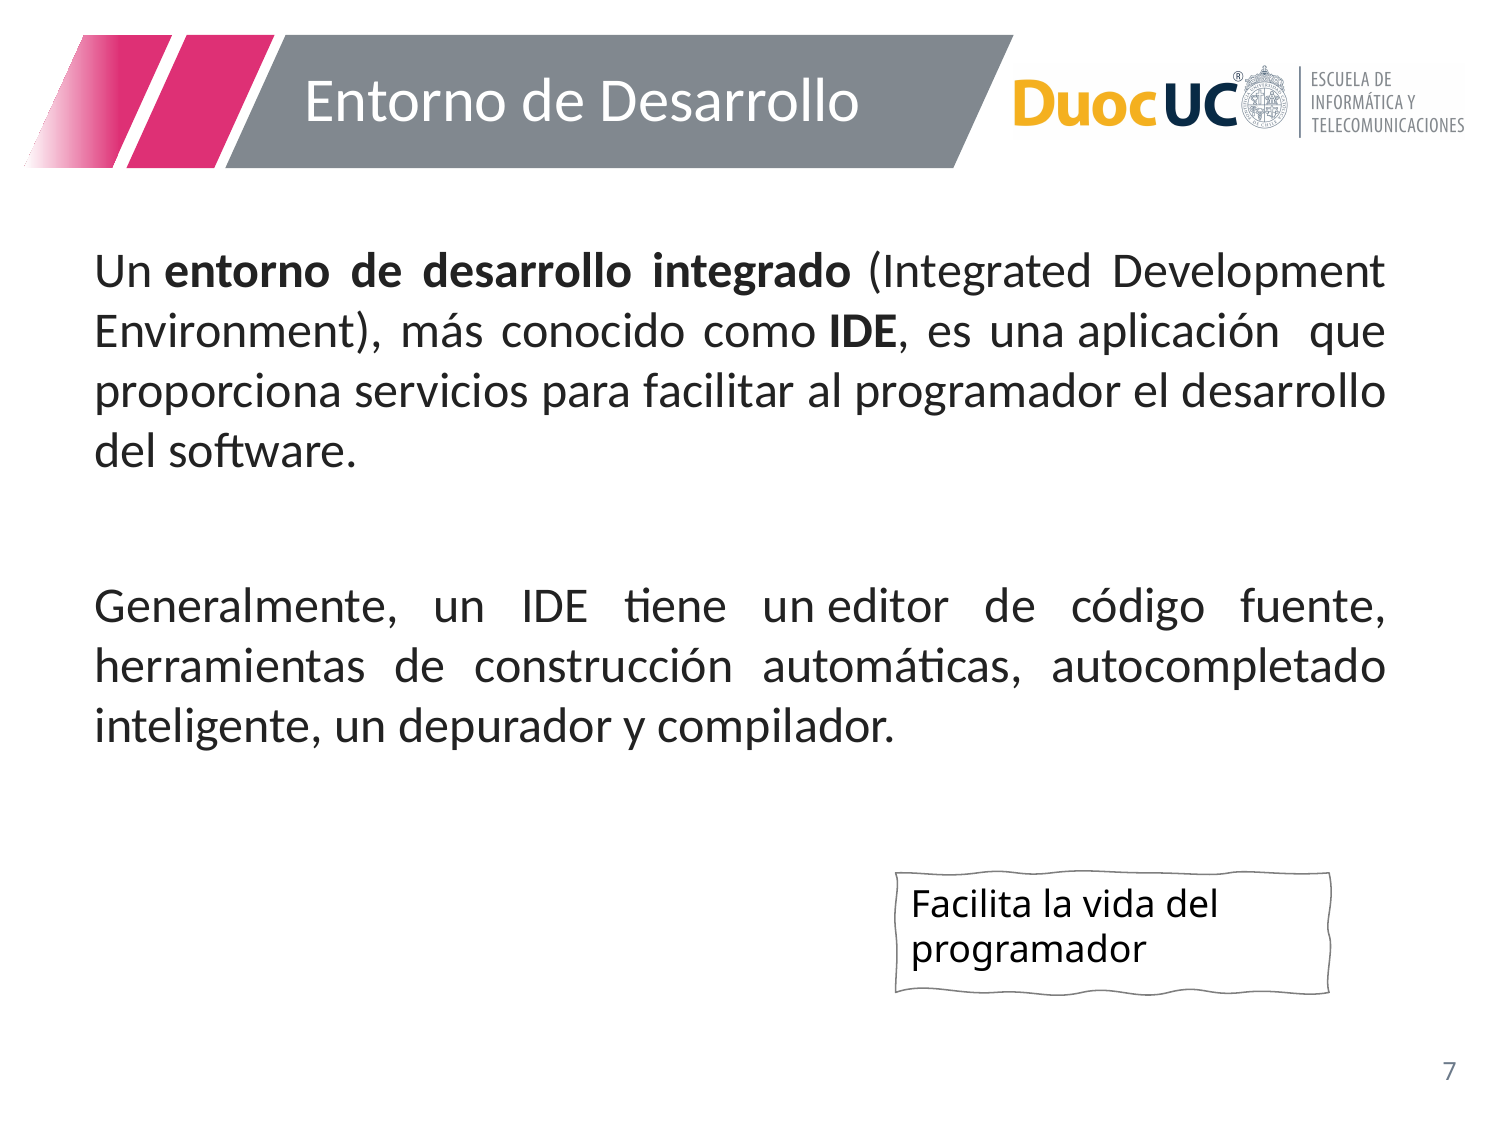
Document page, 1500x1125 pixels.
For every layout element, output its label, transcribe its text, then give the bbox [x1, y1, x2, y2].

title Entorno de Desarrollo [289, 34, 993, 169]
text_box Facilita la vida del programador [894, 870, 1332, 996]
picture [1013, 63, 1465, 140]
text_box Un entorno de desarrollo integrado (Integrated Development Environment), más conocido como IDE, es una aplicación que proporciona servicios para facilitar al programador el desarrollo del software. Generalmente, un IDE tiene un editor de código fuente, herramientas de construcción automáticas, autocompletado inteligente, un depurador y compilador. [79, 230, 1402, 761]
